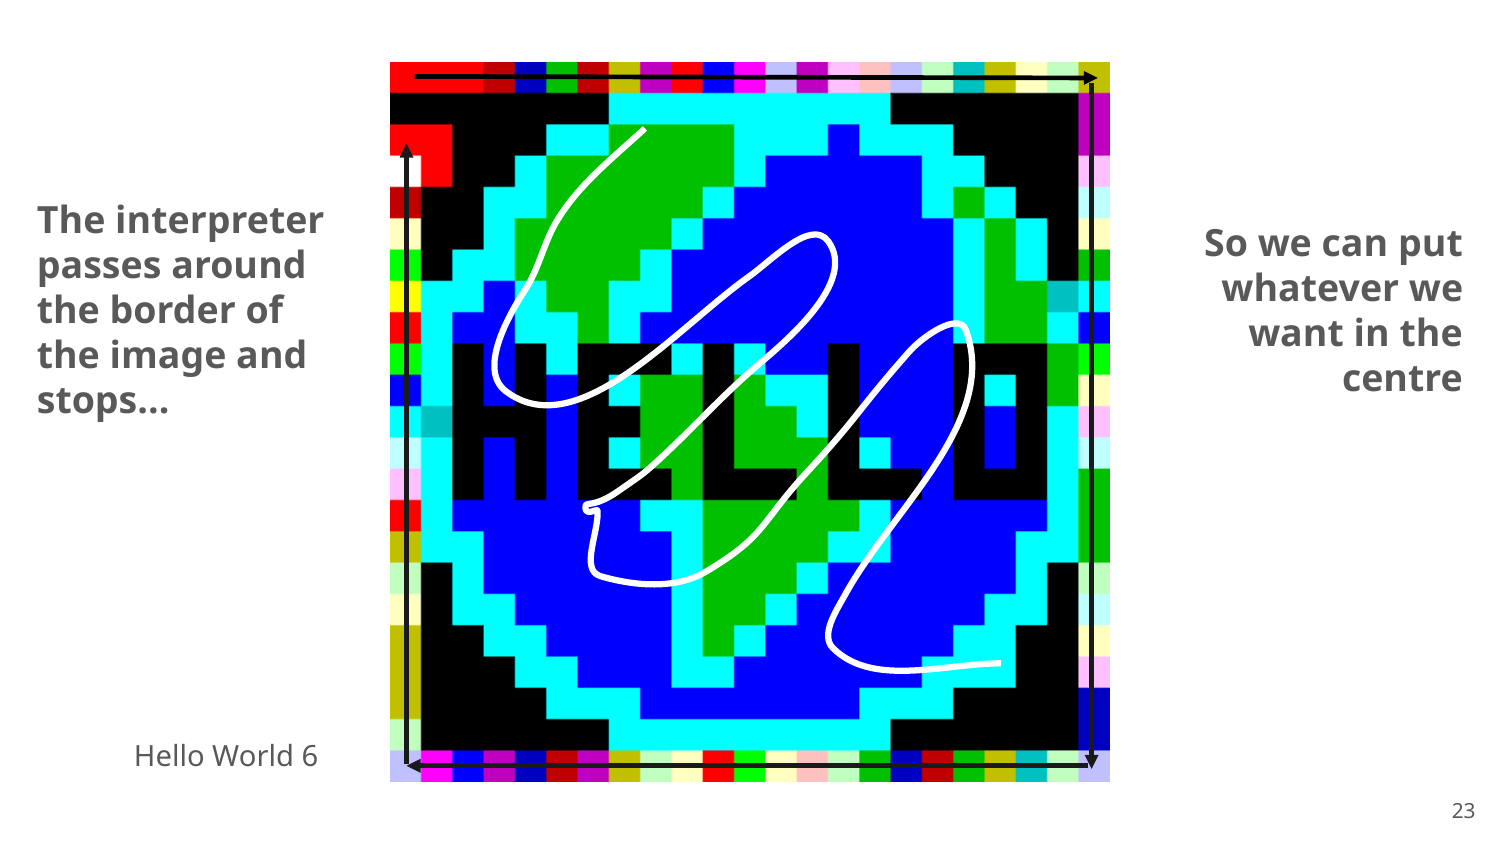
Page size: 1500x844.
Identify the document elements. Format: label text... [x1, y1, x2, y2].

slide_number ‹#› [1400, 779, 1491, 844]
picture [390, 62, 1110, 782]
list The interpreter passes around the border of the image and stops... [21, 20, 361, 598]
list Hello World 6 [118, 717, 1382, 793]
list So we can put whatever we want in the centre [1139, 20, 1479, 598]
